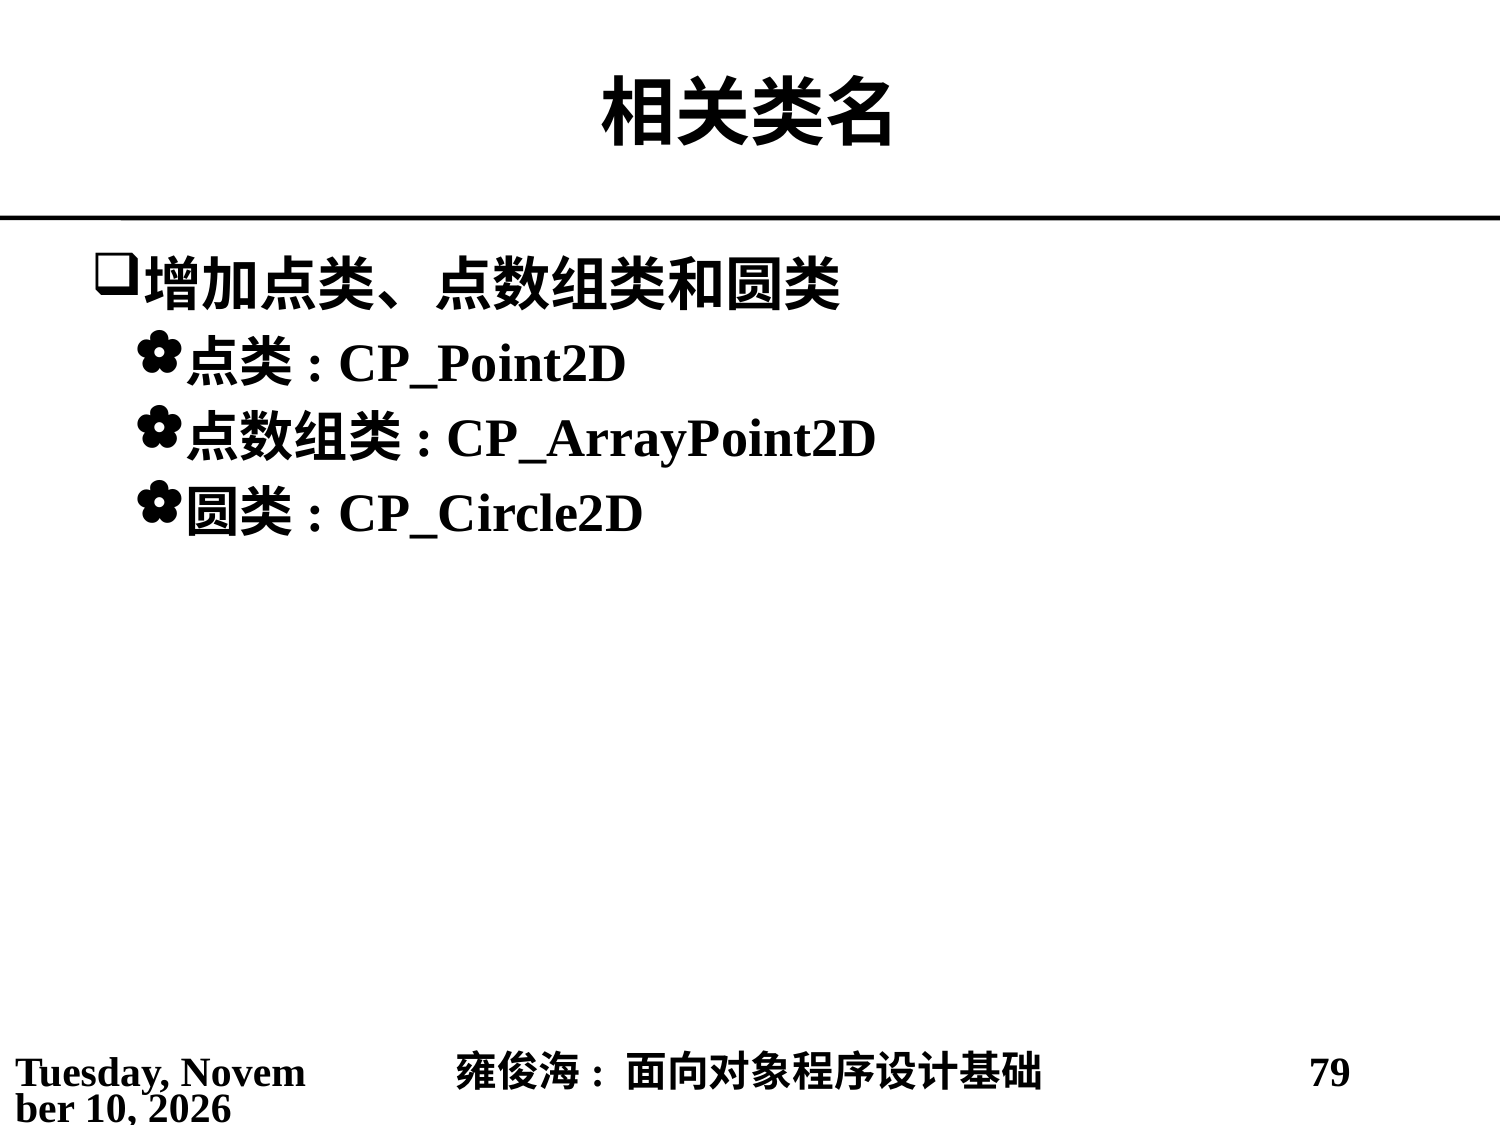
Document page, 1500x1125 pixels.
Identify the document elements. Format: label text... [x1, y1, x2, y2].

title 相关类名 [0, 0, 1500, 217]
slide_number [0, 1042, 337, 1103]
footer 雍俊海: 面向对象程序设计基础 [337, 1042, 1161, 1103]
list 增加点类、点数组类和圆类 点类: CP_Point2D 点数组类: CP_ArrayPoint2D 圆类: CP_Circle2D [75, 239, 1425, 1042]
slide_number 79 [1161, 1042, 1499, 1103]
